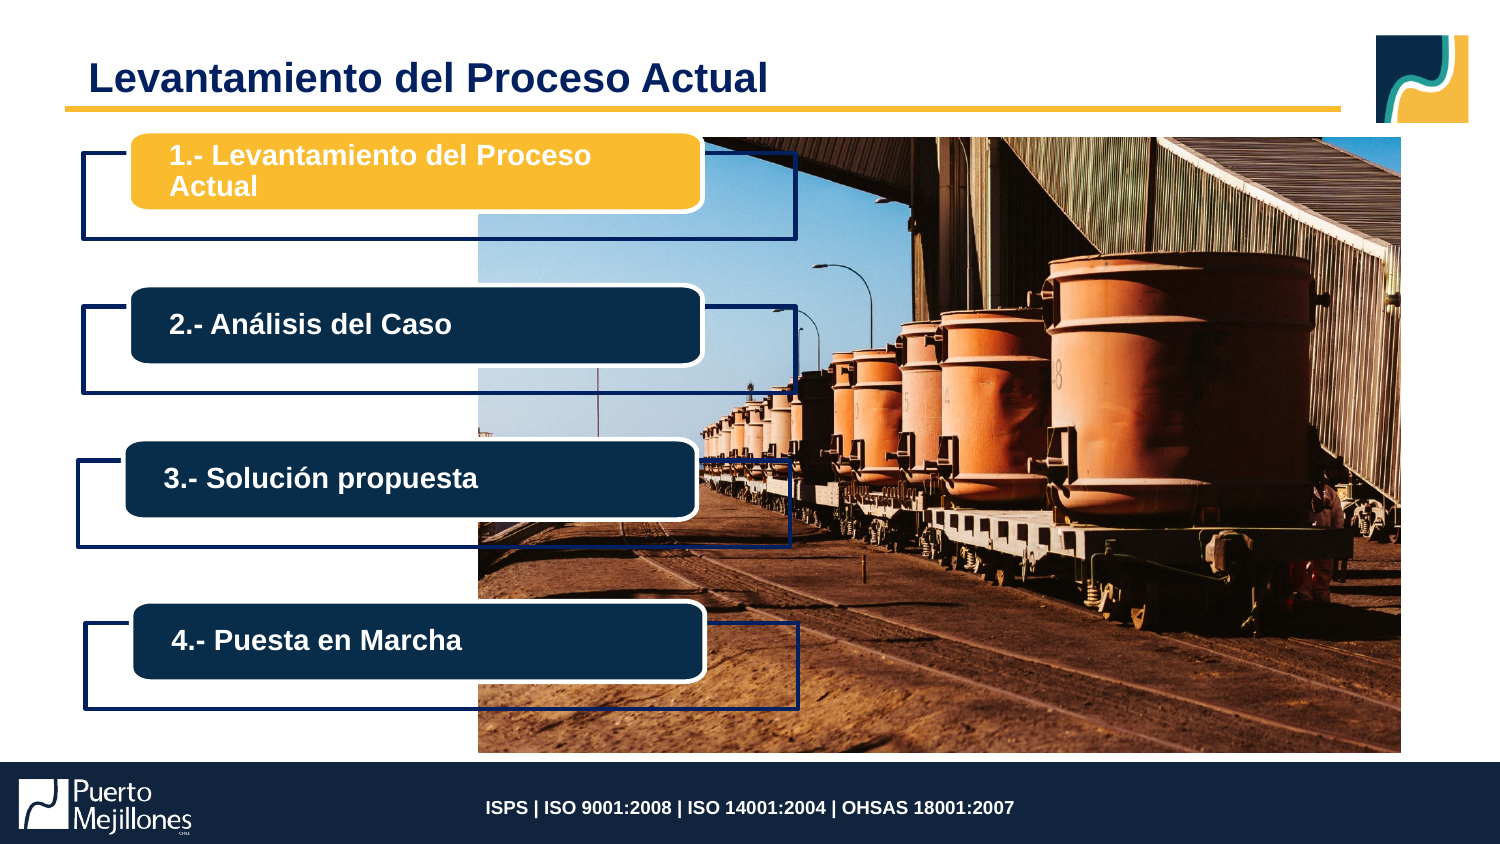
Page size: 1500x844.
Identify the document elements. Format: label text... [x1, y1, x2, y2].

text_box 4.- Puesta en Marcha [129, 599, 472, 684]
text_box 3.- Solución propuesta [121, 437, 472, 522]
picture [16, 776, 194, 840]
text_box [84, 621, 472, 711]
title Levantamiento del Proceso Actual [73, 32, 1306, 120]
picture [477, 137, 1401, 753]
text_box 1.- Levantamiento del Proceso Actual [126, 129, 700, 214]
text_box [81, 151, 472, 241]
picture [1376, 35, 1470, 123]
text_box 2.- Análisis del Caso [126, 283, 472, 368]
text_box [76, 459, 472, 549]
text_box [81, 305, 472, 395]
